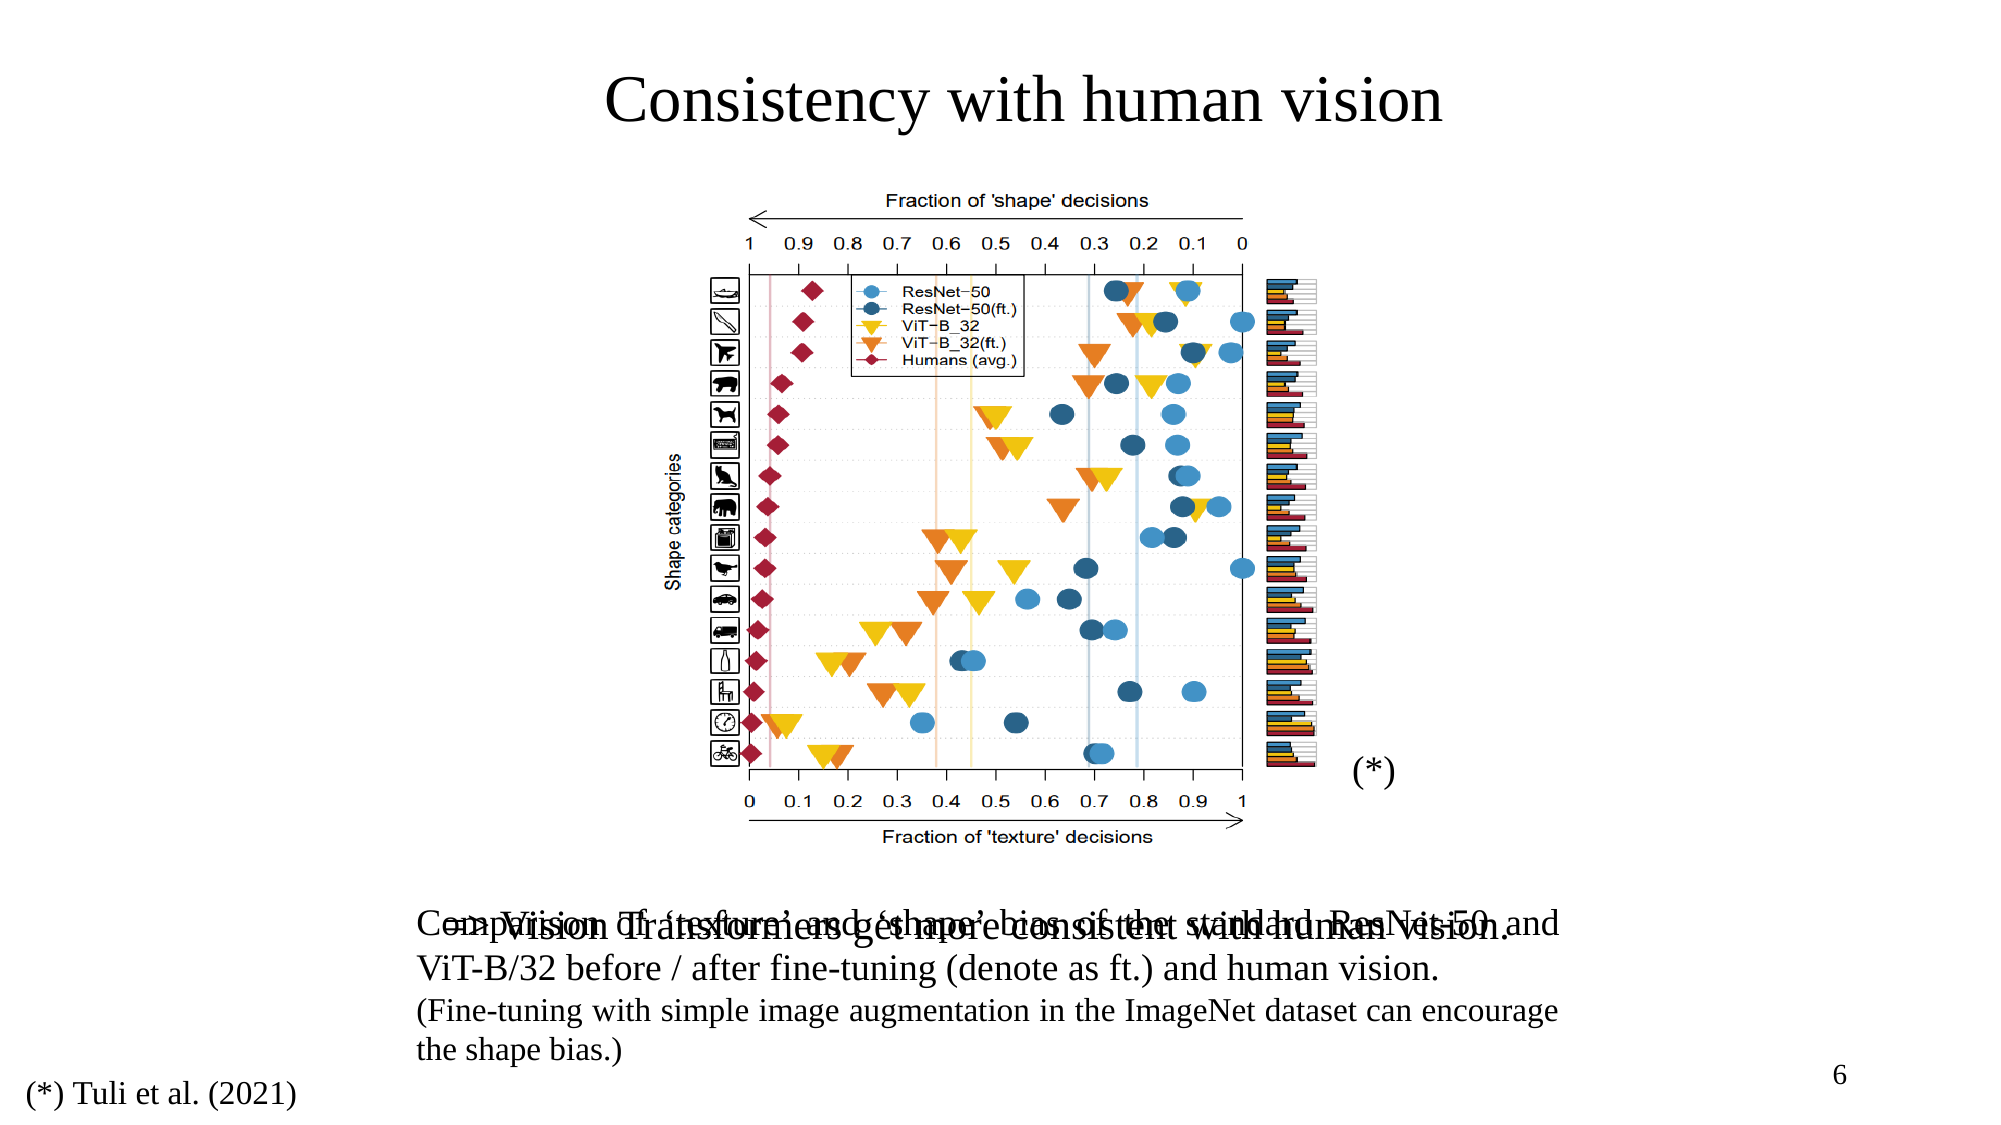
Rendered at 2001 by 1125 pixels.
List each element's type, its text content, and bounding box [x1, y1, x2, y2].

text_box Comparison of ‘texture’ and ‘shape’ bias of the standard ResNet-50 and ViT-B/32 before / after fine-tuning (denote as ft.) and human vision. (Fine-tuning with simple image augmentation in the ImageNet dataset can encourage the shape bias.) [401, 890, 1576, 1075]
text_box (*) Tuli et al. (2021) [10, 1063, 1516, 1119]
slide_number 6 [1516, 1042, 1863, 1103]
picture [643, 165, 1335, 850]
text_box => Vision Transformers get more consistent with human vision. [428, 890, 1549, 956]
text_box (*) [1337, 737, 1413, 798]
text_box Consistency with human vision [589, 47, 1461, 143]
